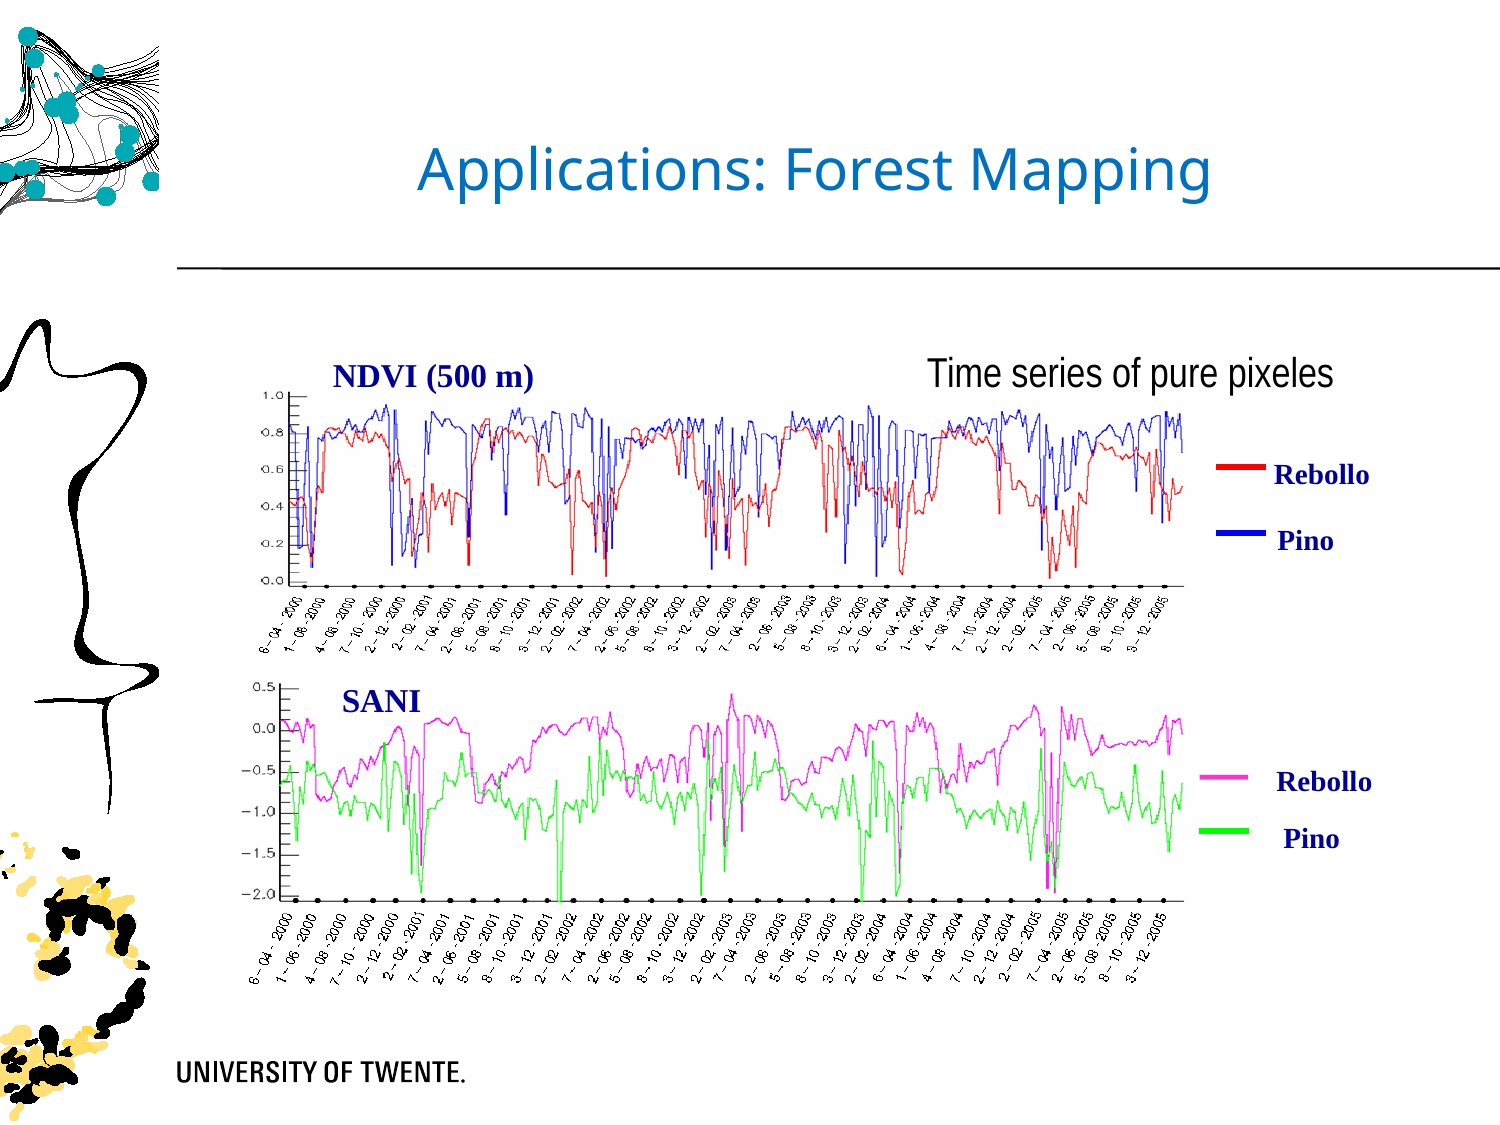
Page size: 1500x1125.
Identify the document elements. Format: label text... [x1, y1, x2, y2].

text_box [0, 0, 1500, 75]
list Applications: Forest Mapping [177, 81, 1454, 203]
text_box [240, 337, 1377, 998]
picture [0, 75, 159, 1125]
